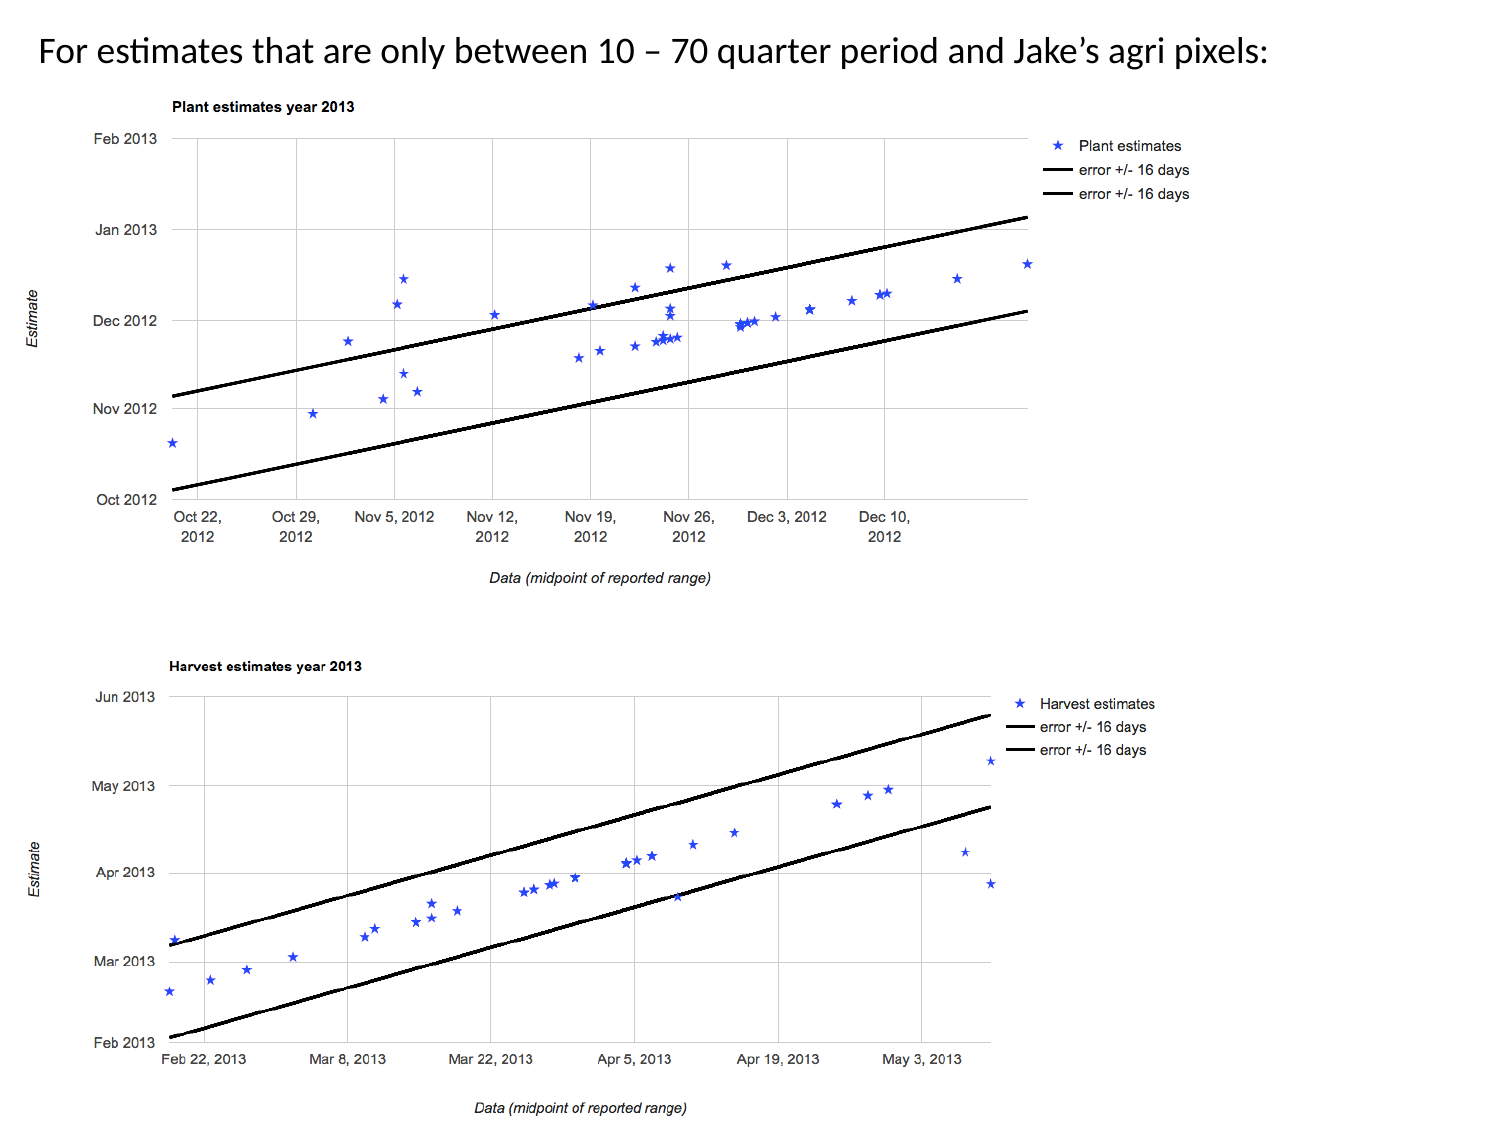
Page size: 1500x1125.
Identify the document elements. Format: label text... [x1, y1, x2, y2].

picture [0, 645, 1174, 1125]
text_box For estimates that are only between 10 – 70 quarter period and Jake’s agri pixels: [23, 19, 1286, 79]
picture [0, 79, 1210, 593]
